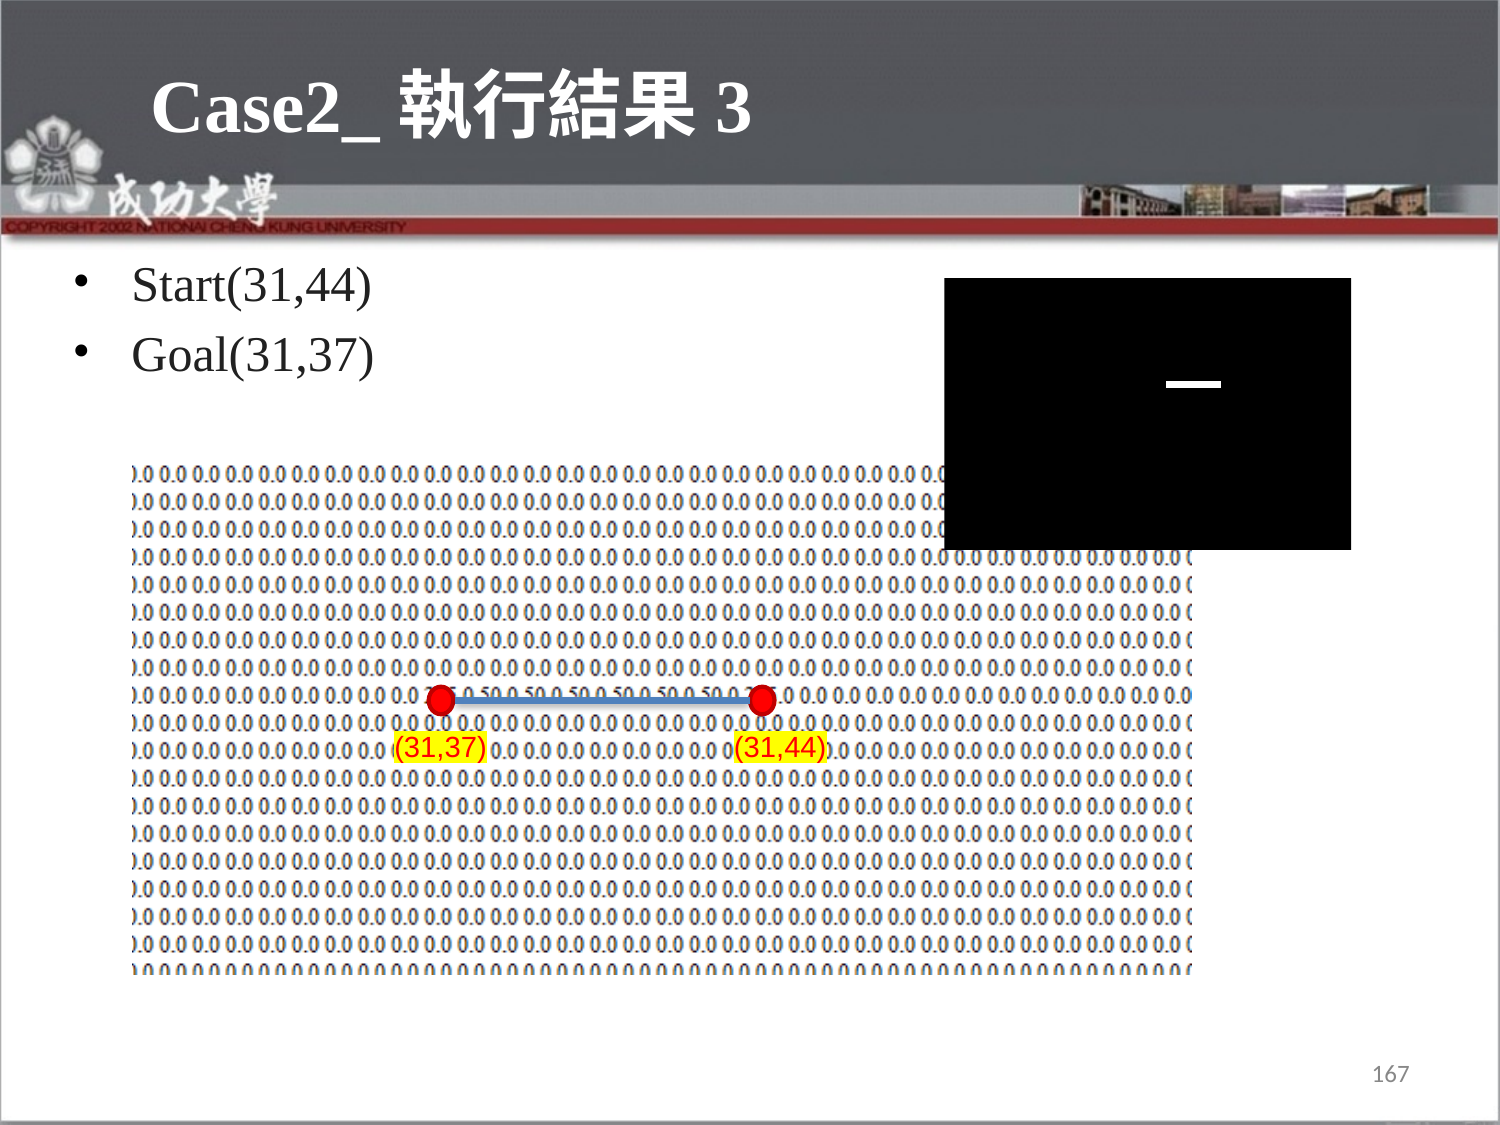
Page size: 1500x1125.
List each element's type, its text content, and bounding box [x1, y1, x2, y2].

list Start(31,44) Goal(31,37) [41, 243, 1459, 1041]
title Case2_執行結果3 [135, 45, 1425, 161]
slide_number 167 [1074, 1042, 1425, 1103]
picture [0, 0, 1500, 1125]
